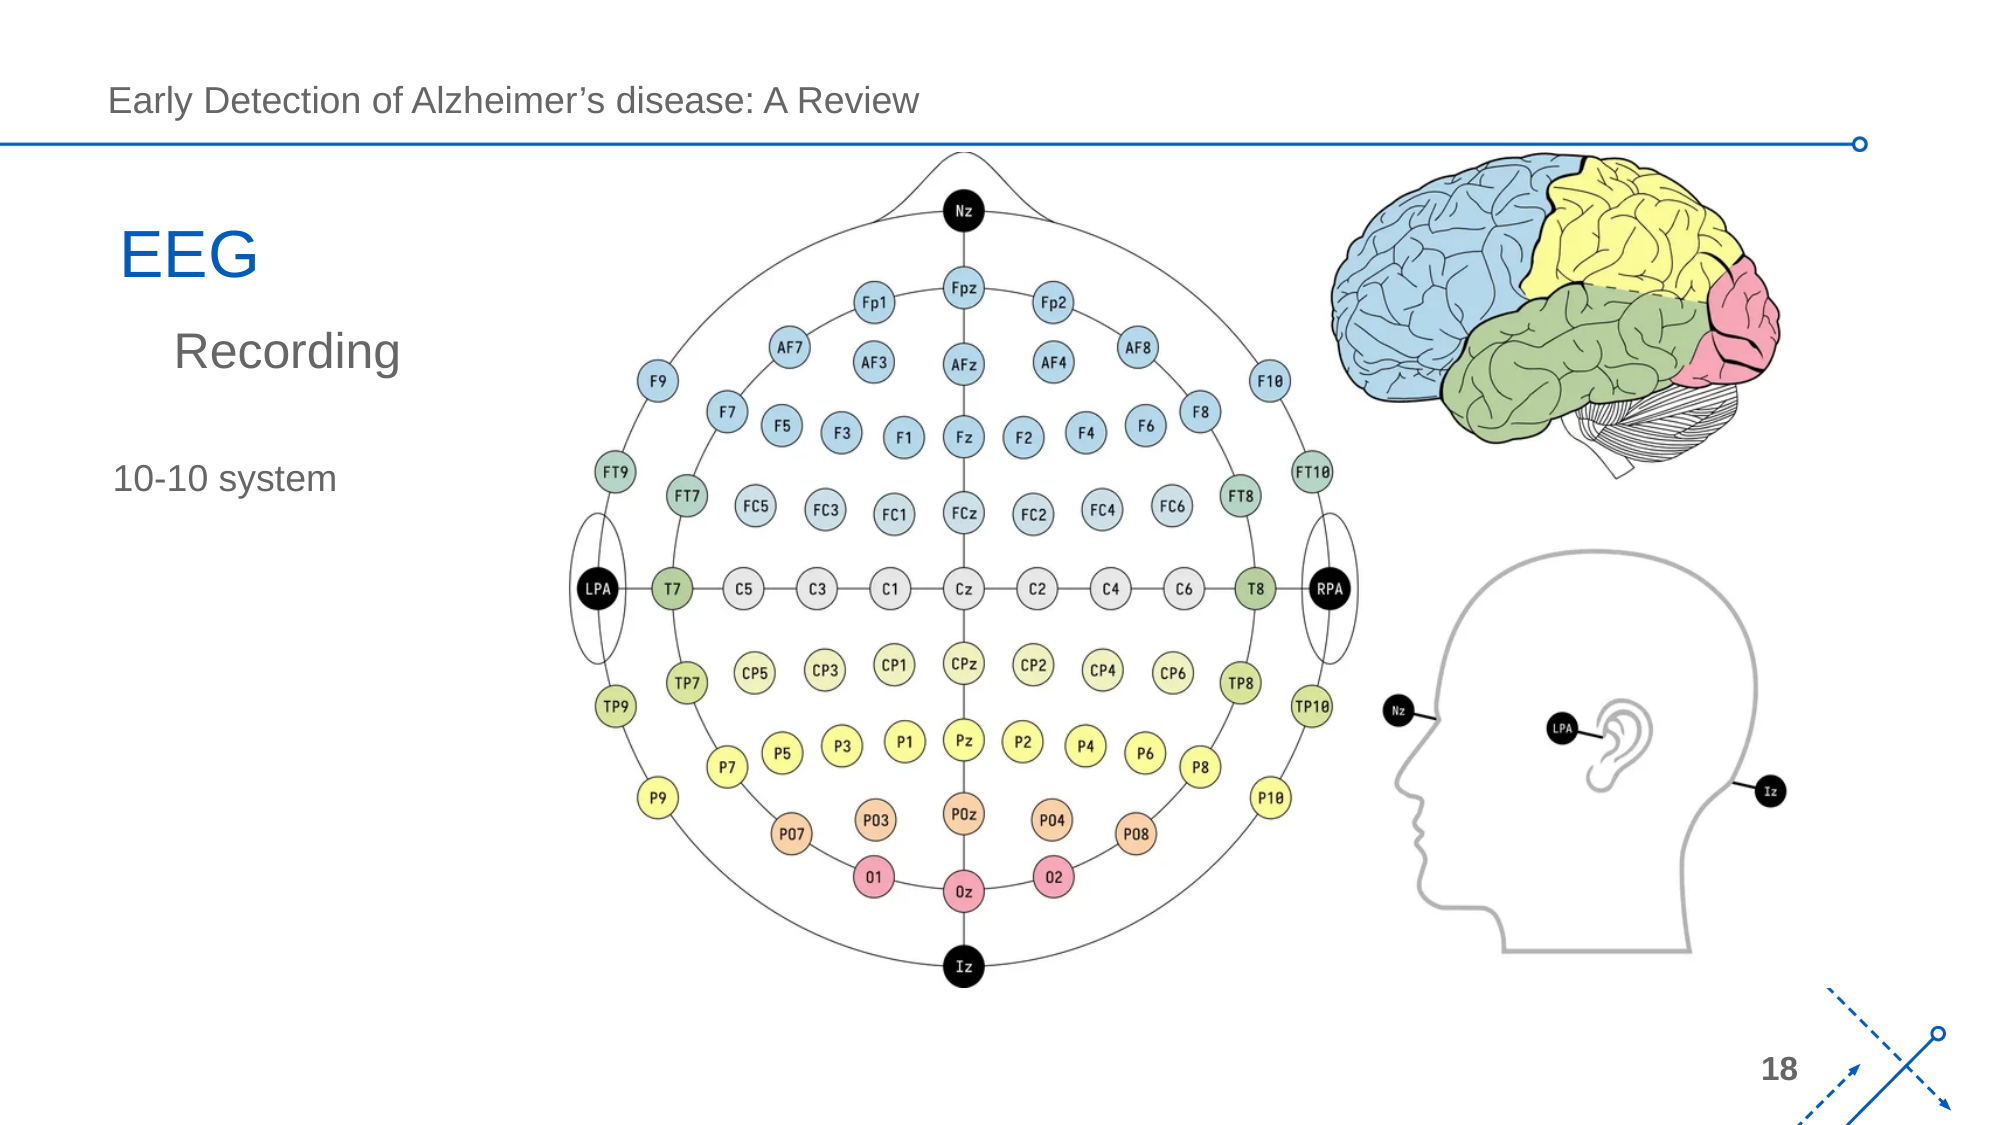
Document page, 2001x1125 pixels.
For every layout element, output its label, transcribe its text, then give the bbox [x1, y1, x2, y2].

text_box Recording [158, 317, 381, 387]
list 10-10 system [97, 433, 381, 563]
title EEG [104, 211, 381, 299]
picture [0, 0, 2001, 1125]
